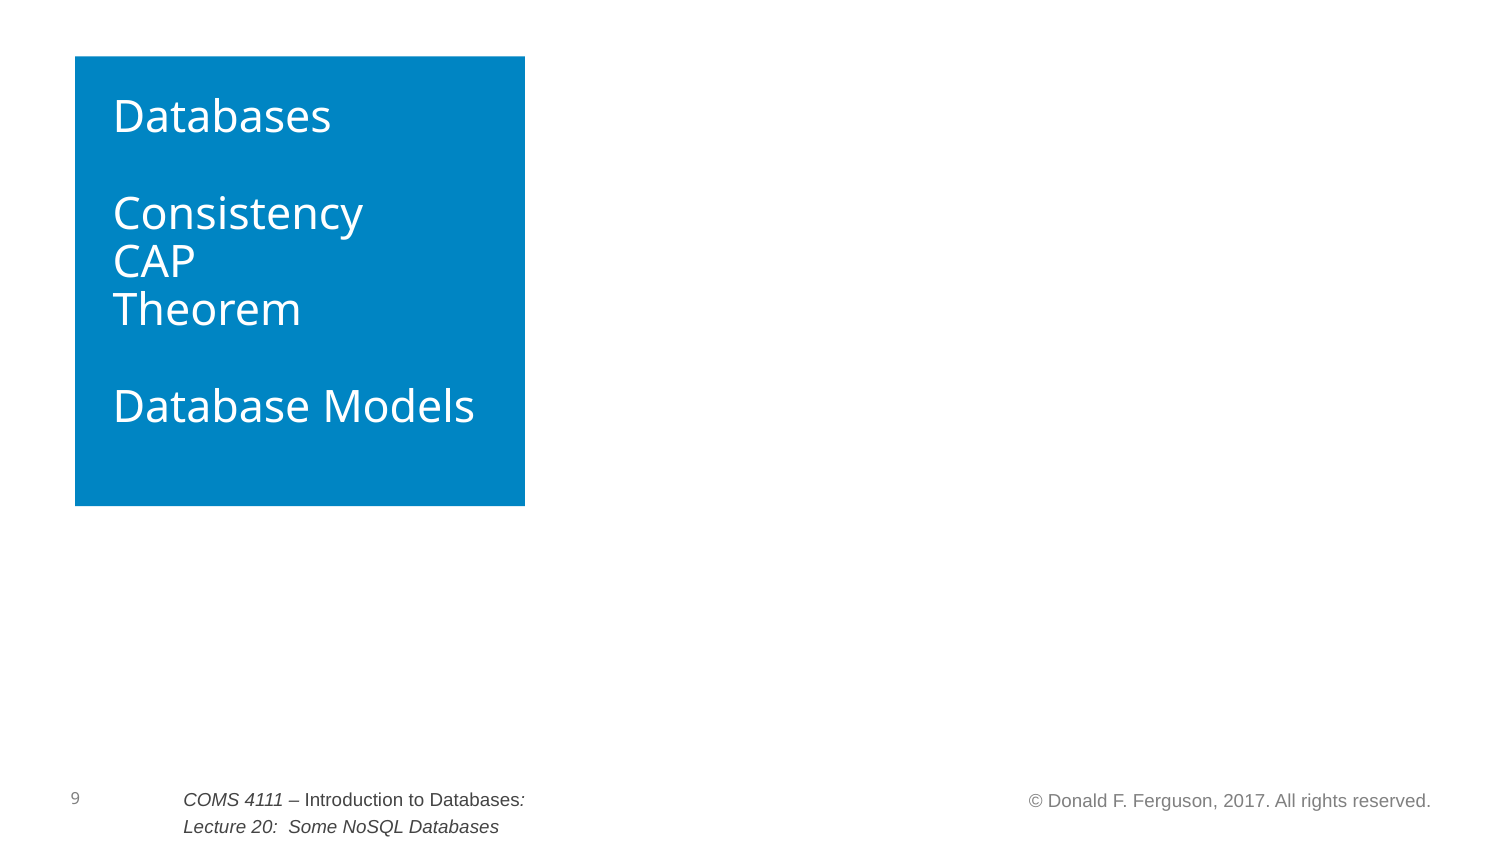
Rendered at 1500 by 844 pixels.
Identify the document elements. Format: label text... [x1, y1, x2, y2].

title Databases Consistency CAP Theorem Database Models [74, 56, 526, 507]
